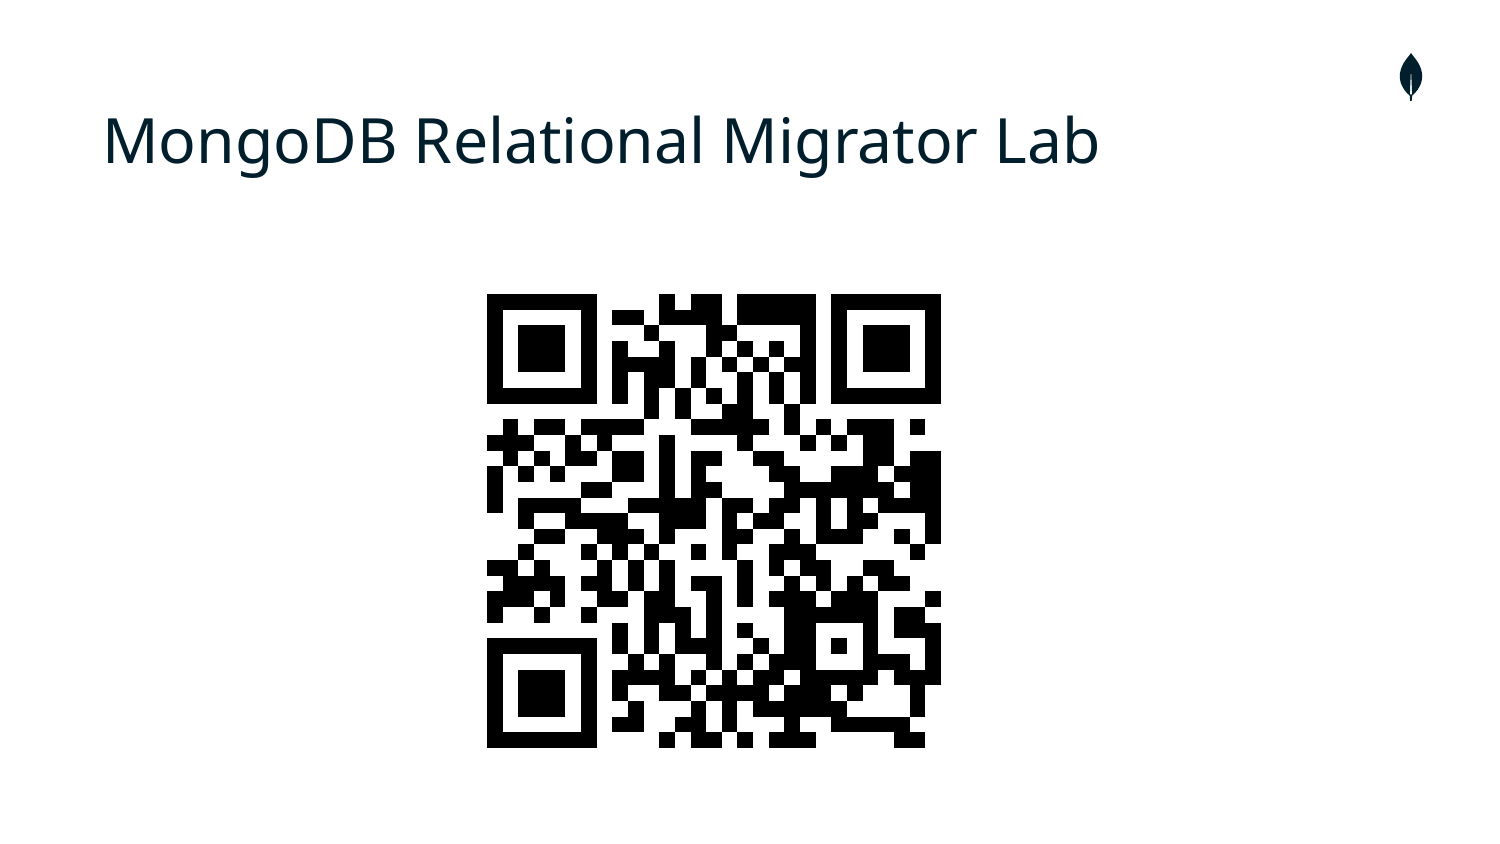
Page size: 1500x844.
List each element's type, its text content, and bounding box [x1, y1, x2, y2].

title MongoDB Relational Migrator Lab [102, 100, 1326, 177]
picture [469, 276, 959, 765]
